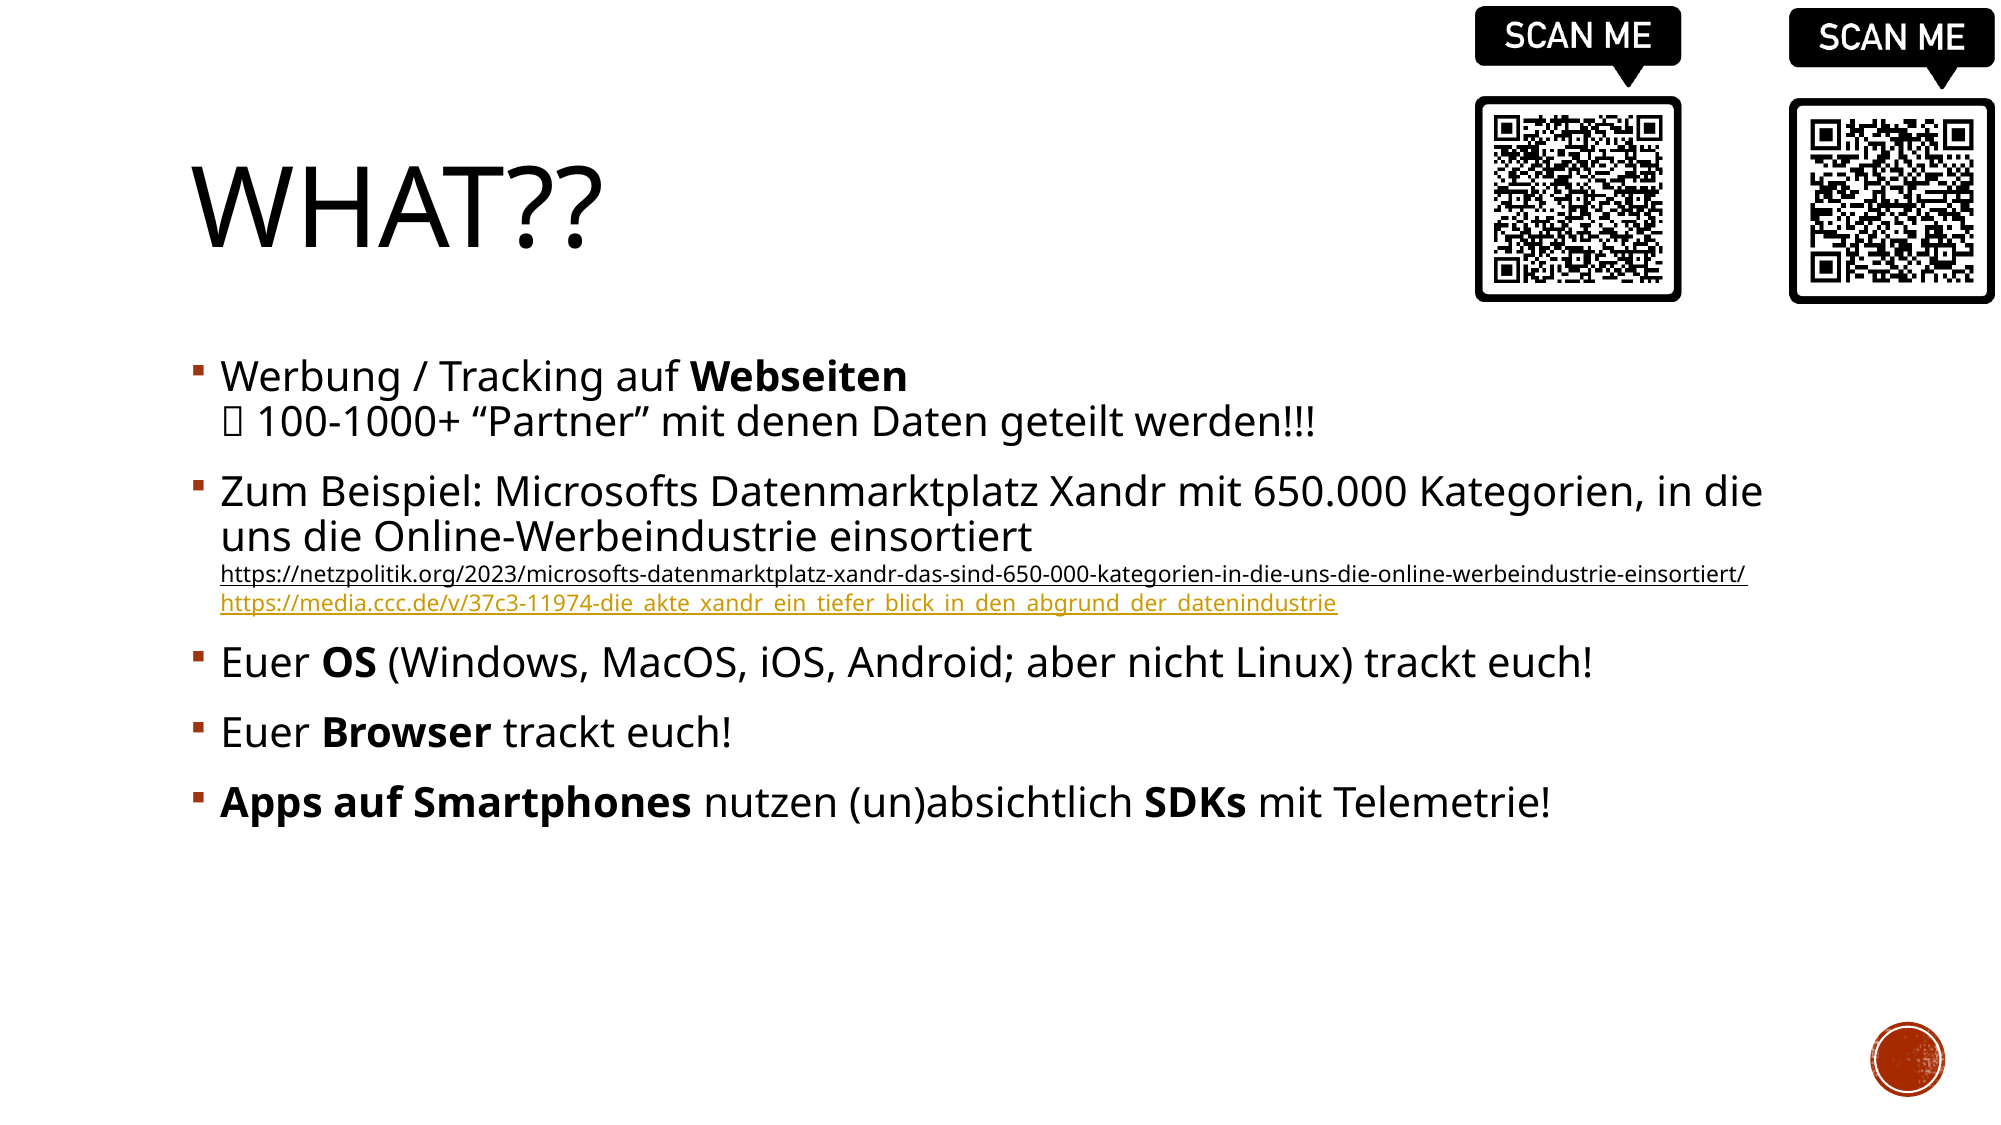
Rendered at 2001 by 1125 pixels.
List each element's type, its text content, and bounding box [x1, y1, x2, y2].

title WHAT?? [175, 79, 1826, 344]
picture [1786, 1, 2000, 310]
list Werbung / Tracking auf Webseiten  100-1000+ “Partner” mit denen Daten geteilt werden!!! Zum Beispiel: Microsofts Datenmarktplatz Xandr mit 650.000 Kategorien, in die uns die Online-Werbeindustrie einsortiert https://netzpolitik.org/2023/microsofts-datenmarktplatz-xandr-das-sind-650-000-kategorien-in-die-uns-die-online-werbeindustrie-einsortiert/ https://media.ccc.de/v/37c3-11974-die_akte_xandr_ein_tiefer_blick_in_den_abgrund_der_datenindustrie Euer OS (Windows, MacOS, iOS, Android; aber nicht Linux) trackt euch! Euer Browser trackt euch! Apps auf Smartphones nutzen (un)absichtlich SDKs mit Telemetrie! [175, 348, 1826, 1013]
picture [1468, 0, 1689, 307]
